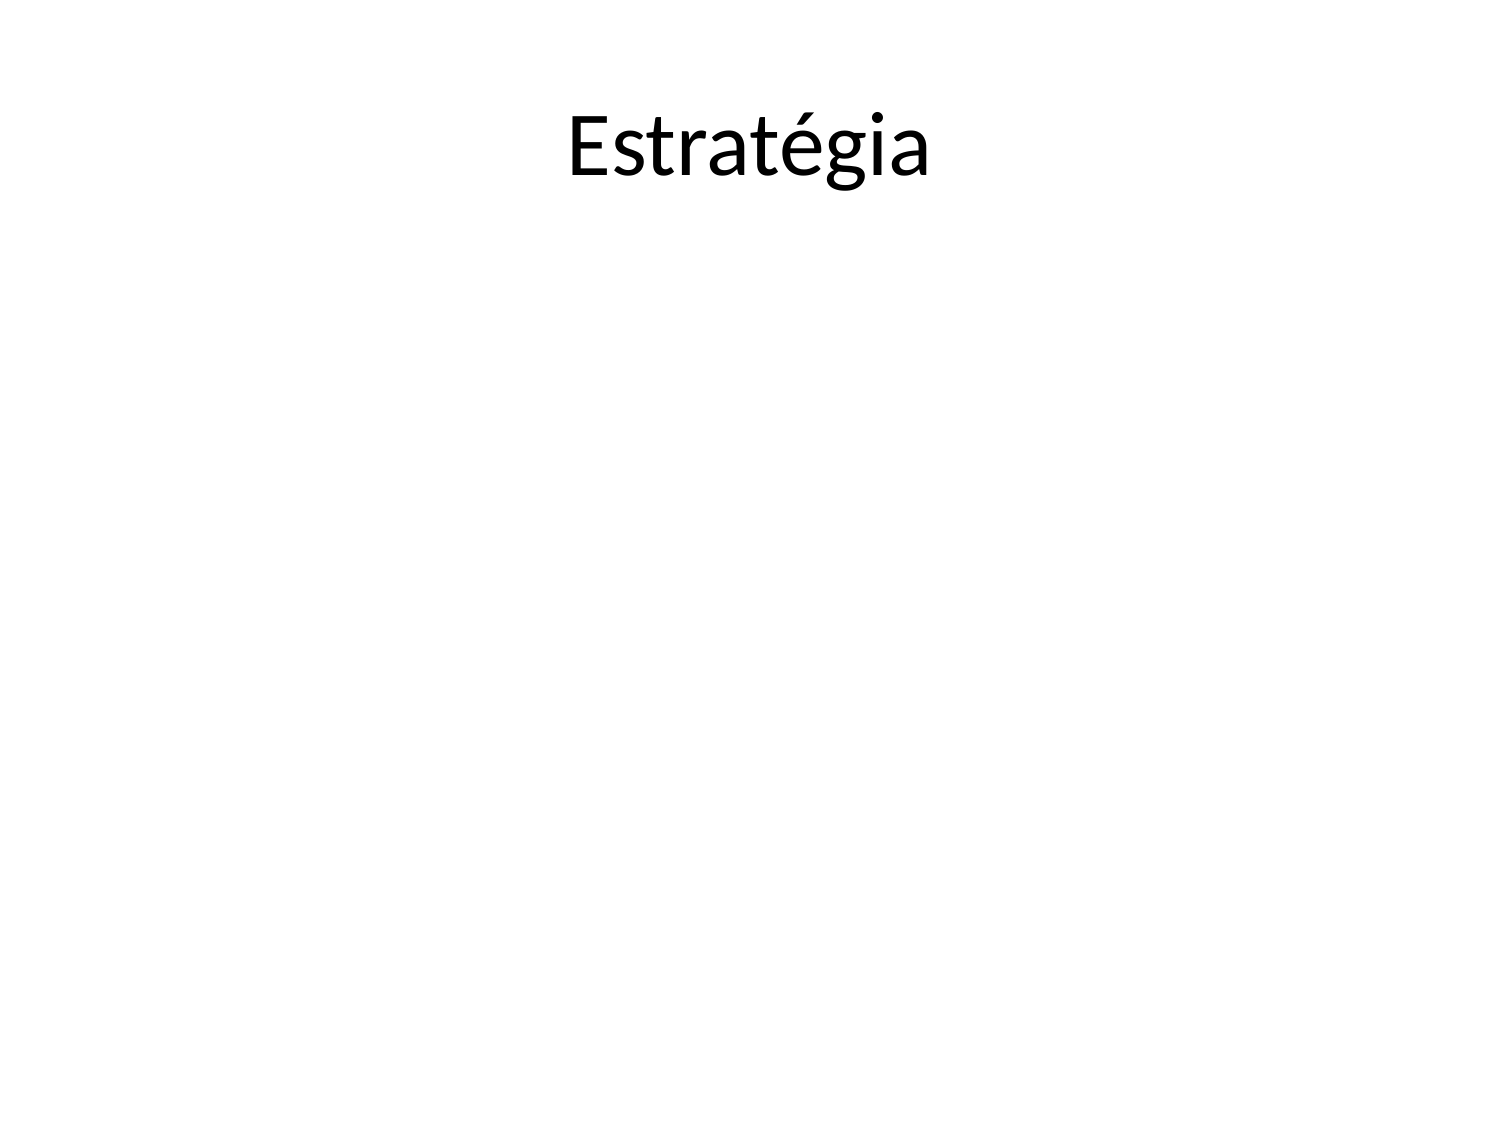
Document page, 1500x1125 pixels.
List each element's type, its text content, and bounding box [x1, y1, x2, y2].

title Estratégia [75, 45, 1425, 233]
